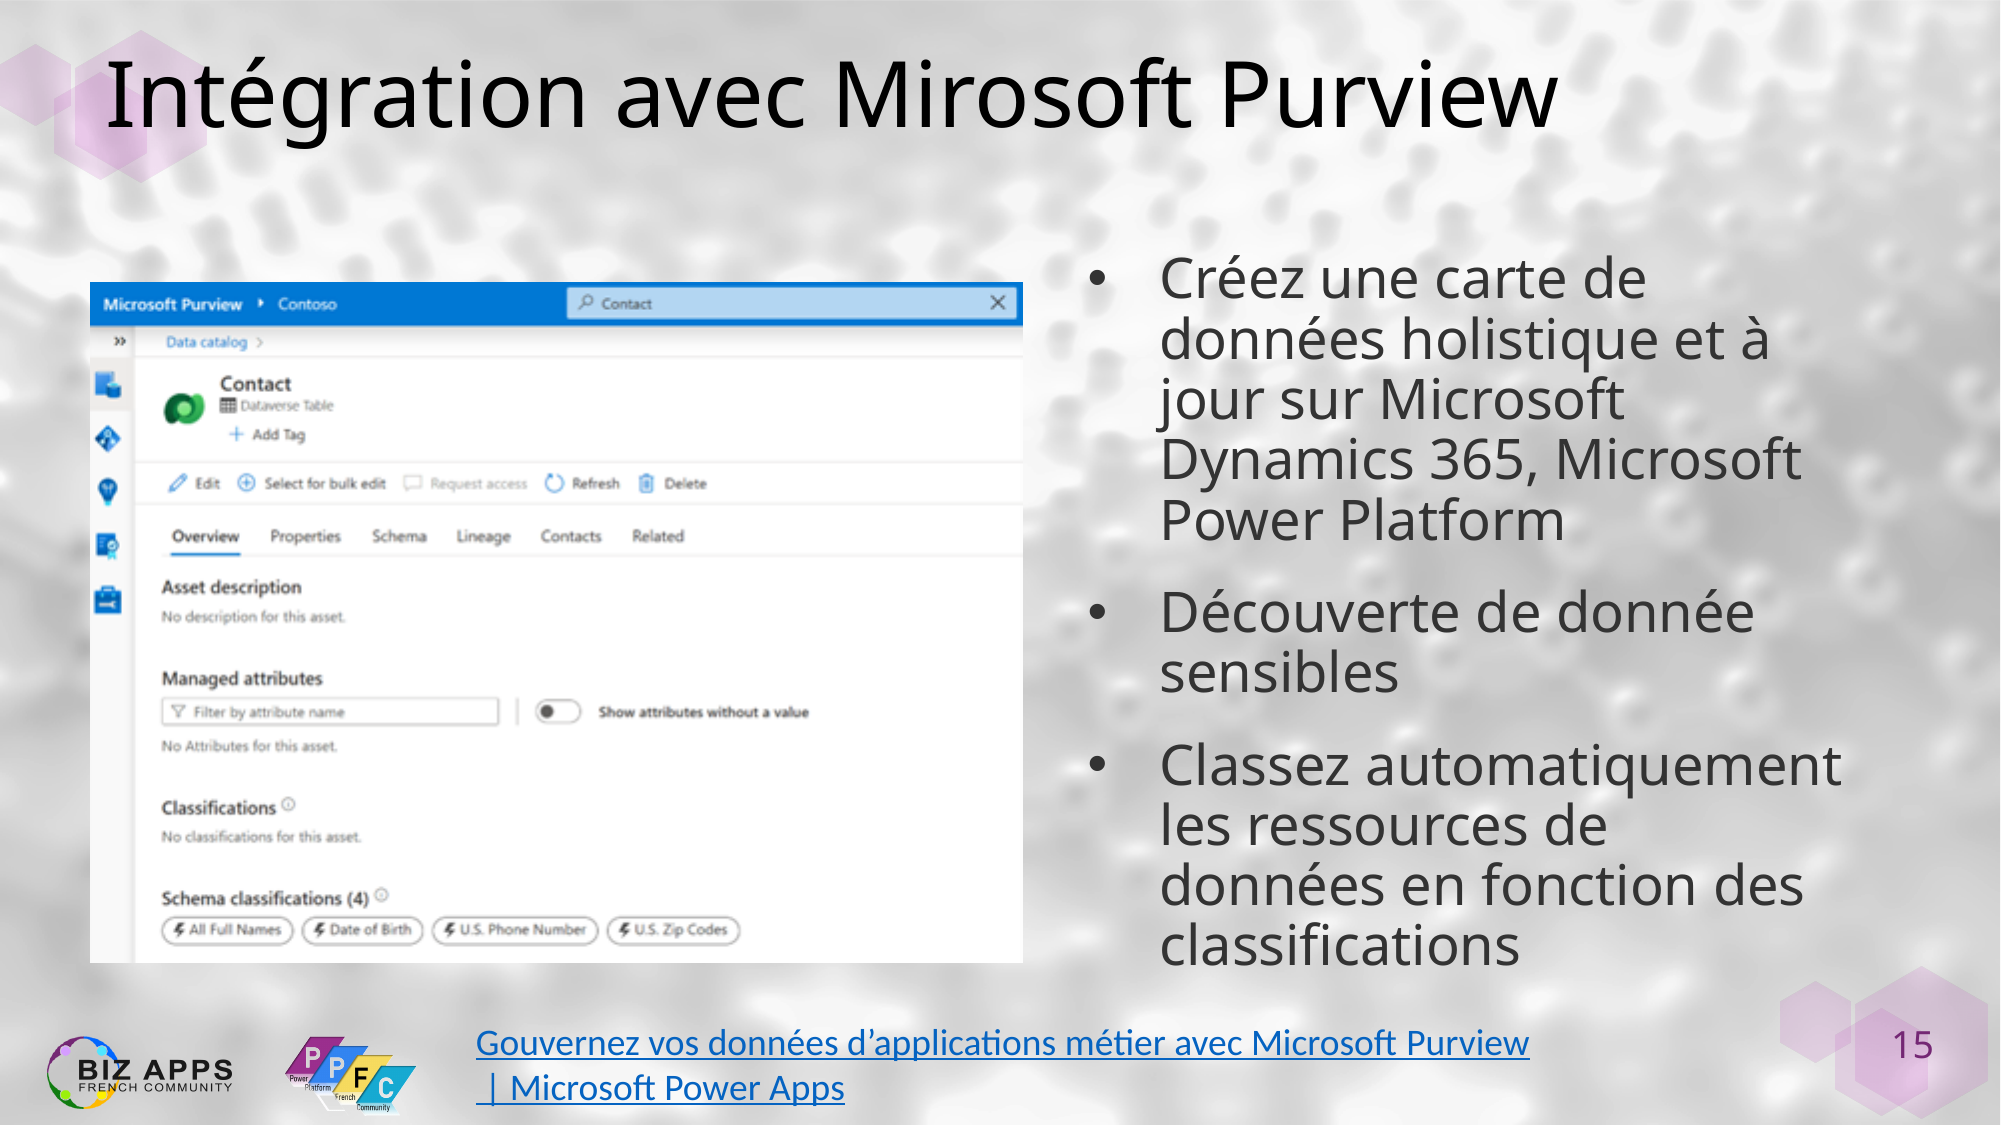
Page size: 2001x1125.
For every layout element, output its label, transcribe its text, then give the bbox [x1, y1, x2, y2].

picture [0, 0, 2001, 1125]
text_box Gouvernez vos données d’applications métier avec Microsoft Purview | Microsoft Power Apps [460, 1010, 1585, 1116]
slide_number 15 [1837, 1015, 1988, 1077]
list Créez une carte de données holistique et à jour sur Microsoft Dynamics 365, Microsoft Power Platform Découverte de donnée sensibles Classez automatiquement les ressources de données en fonction des classifications [1072, 243, 1863, 1014]
title Intégration avec Mirosoft Purview [90, 17, 1850, 180]
